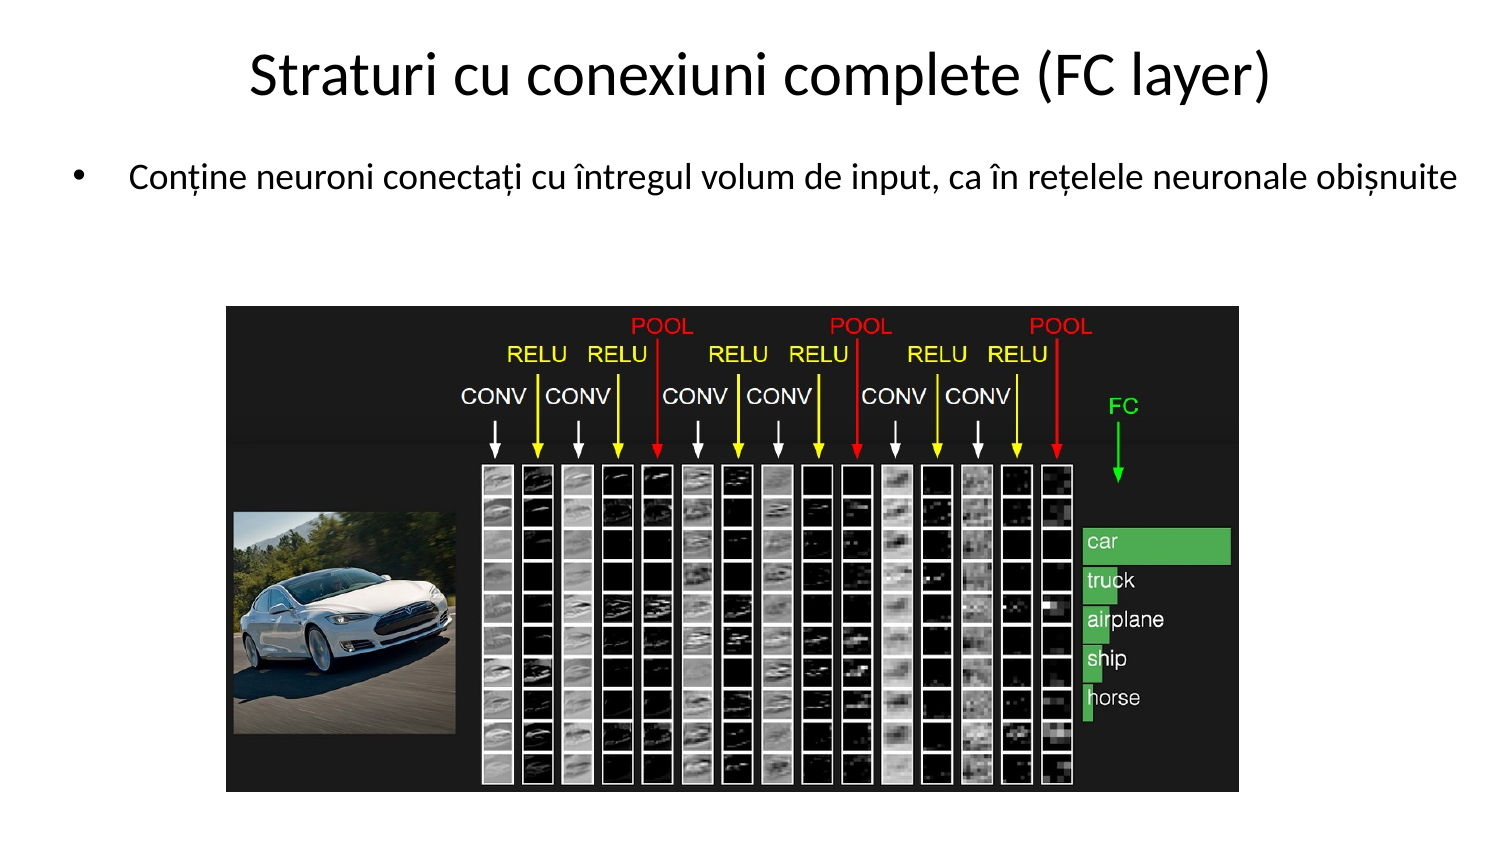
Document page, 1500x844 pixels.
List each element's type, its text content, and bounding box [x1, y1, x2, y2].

picture [226, 306, 1239, 792]
text_box Straturi cu conexiuni complete (FC layer) Conține neuroni conectați cu întregul volum de input, ca în rețelele neuronale obișnuite [38, 17, 1485, 289]
